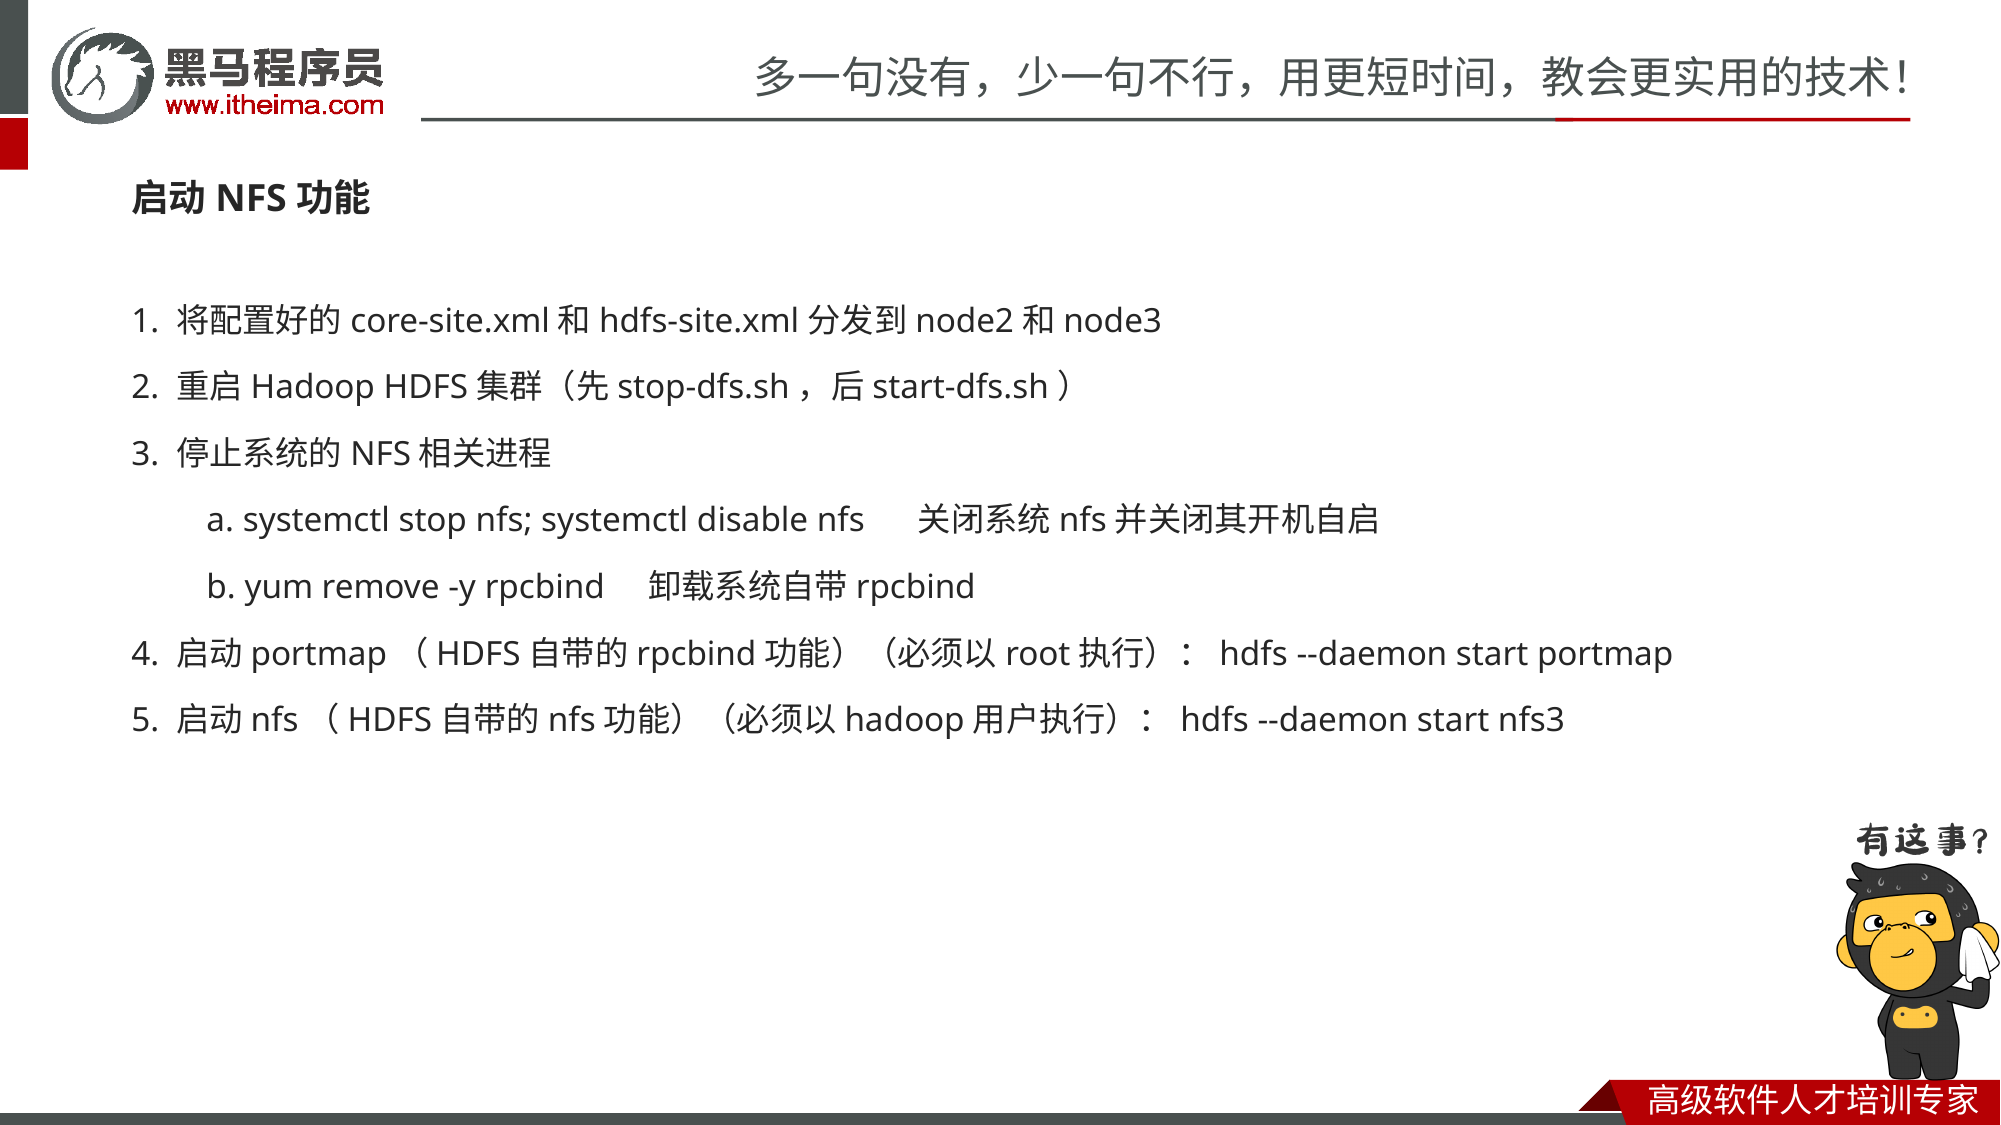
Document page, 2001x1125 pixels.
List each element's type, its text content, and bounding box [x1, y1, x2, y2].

picture [1781, 816, 2000, 1085]
list 启动NFS功能 [116, 154, 1872, 239]
picture [50, 26, 384, 125]
list 1. 将配置好的core-site.xml和hdfs-site.xml分发到node2和node3 2. 重启Hadoop HDFS集群（先stop-dfs.sh，后start-dfs.sh） 3. 停止系统的NFS相关进程 a. systemctl stop nfs; systemctl disable nfs 关闭系统nfs并关闭其开机自启 b. yum remove -y rpcbind 卸载系统自带rpcbind 4. 启动portmap（HDFS自带的rpcbind功能）（必须以root执行）：hdfs --daemon start portmap 5. 启动nfs（HDFS自带的nfs功能）（必须以hadoop用户执行）：hdfs --daemon start nfs3 [116, 271, 1872, 964]
